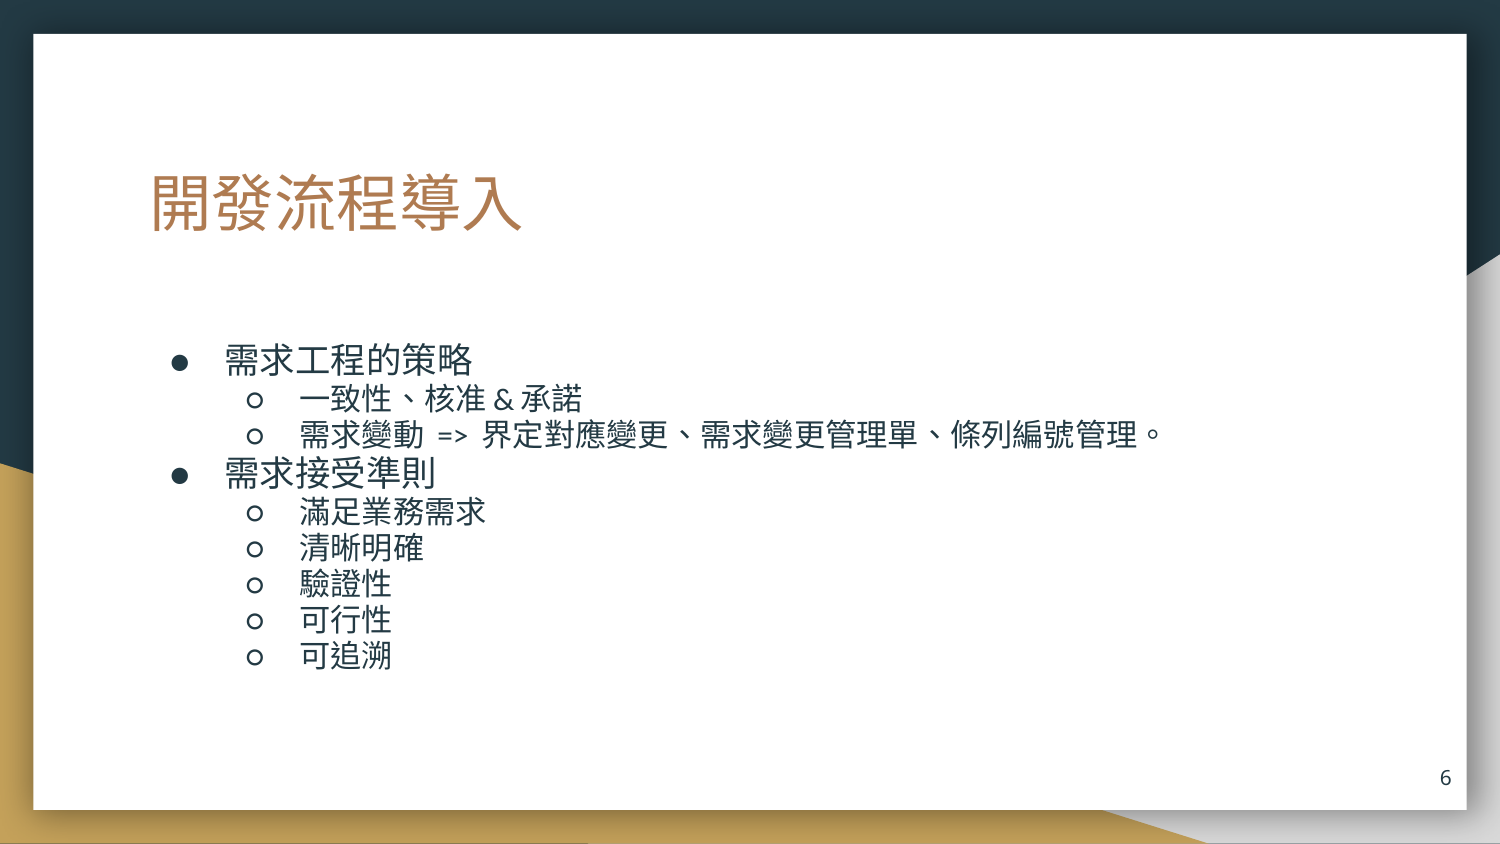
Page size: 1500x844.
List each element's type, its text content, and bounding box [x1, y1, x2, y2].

list 需求工程的策略 一致性、核准&承諾 需求變動 => 界定對應變更、需求變更管理單、條列編號管理。 需求接受準則 滿足業務需求 清晰明確 驗證性 可行性 可追溯 [134, 326, 1366, 729]
slide_number ‹#› [1376, 745, 1467, 810]
title 開發流程導入 [134, 138, 1366, 296]
